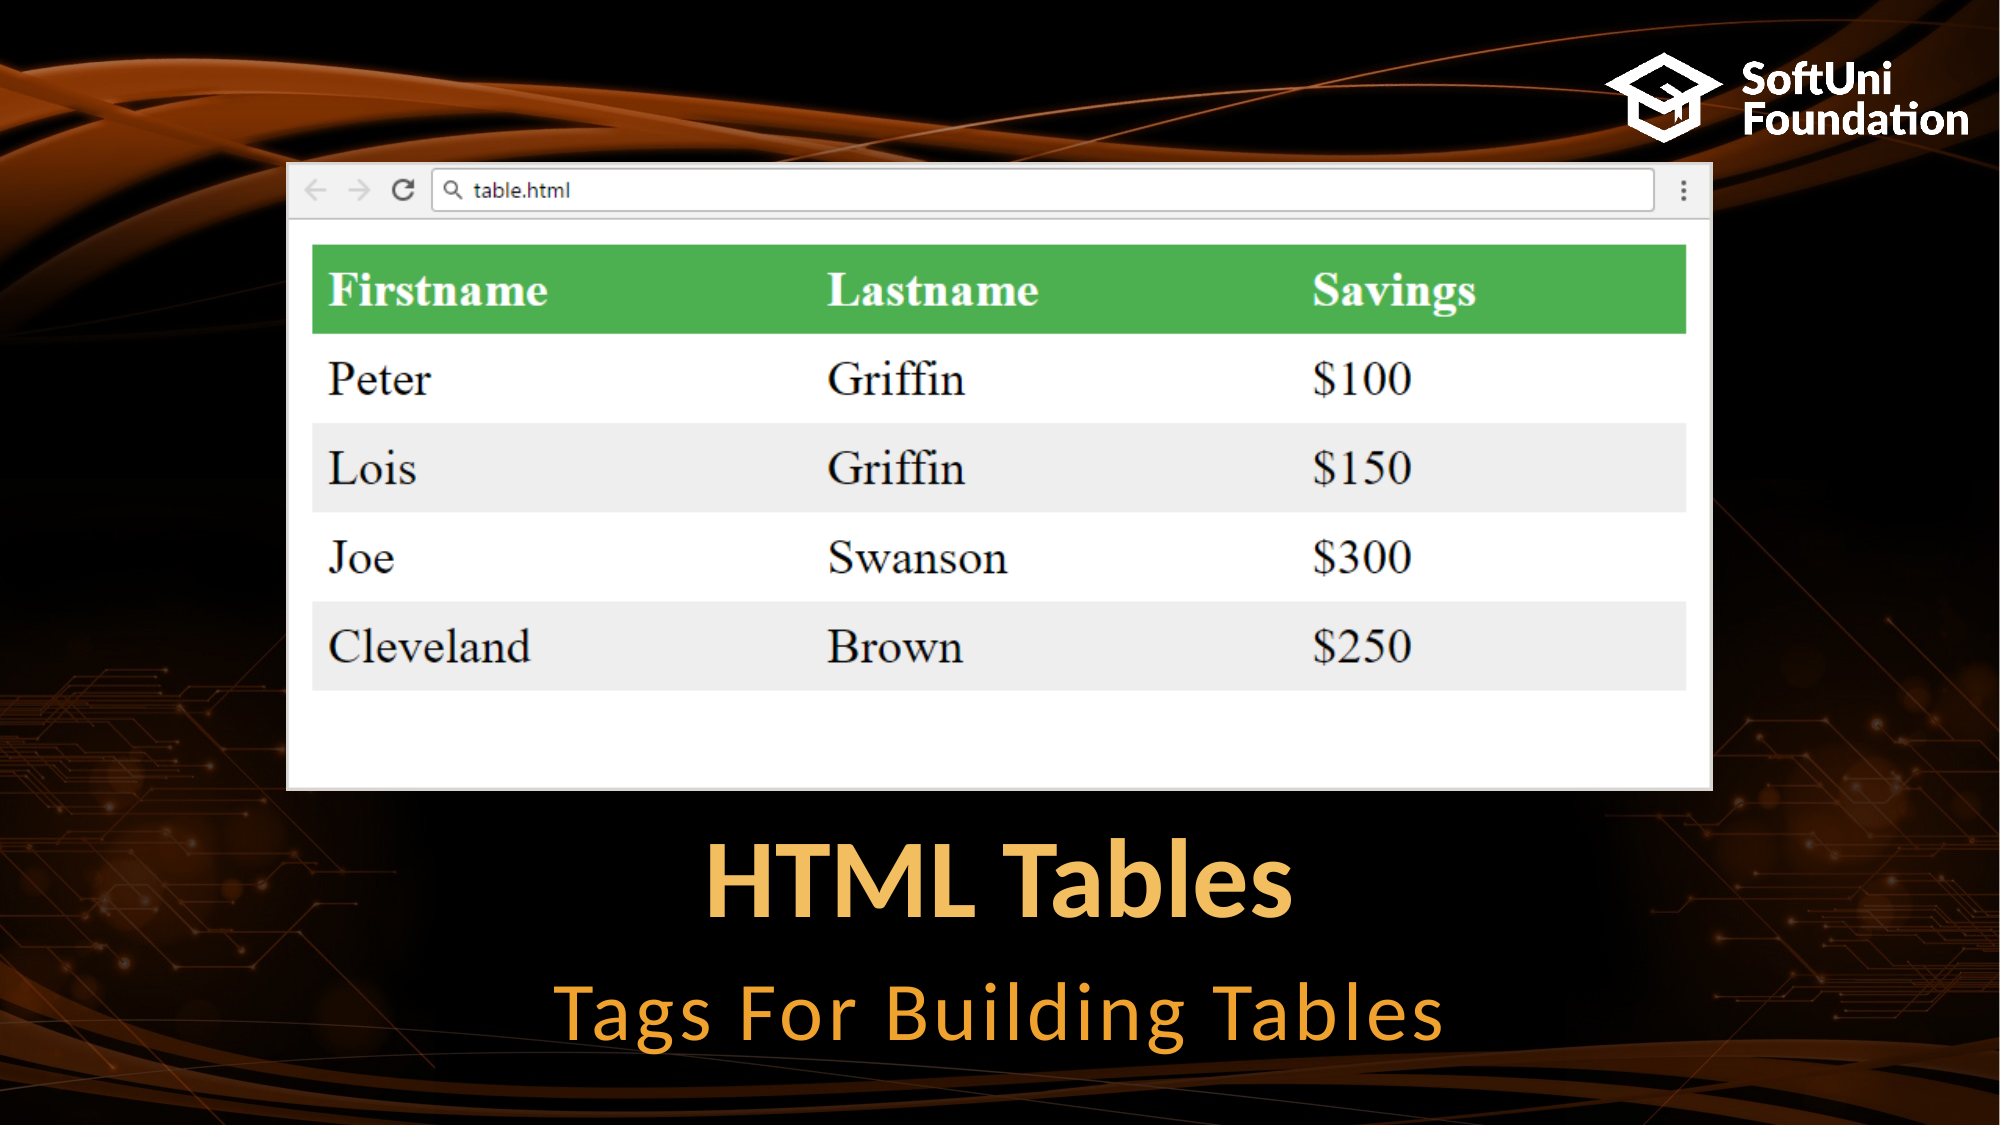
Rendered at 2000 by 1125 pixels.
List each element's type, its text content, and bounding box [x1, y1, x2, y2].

picture [0, 0, 2000, 1125]
title HTML Tables [193, 819, 1807, 946]
list Tags For Building Tables [193, 946, 1807, 1065]
